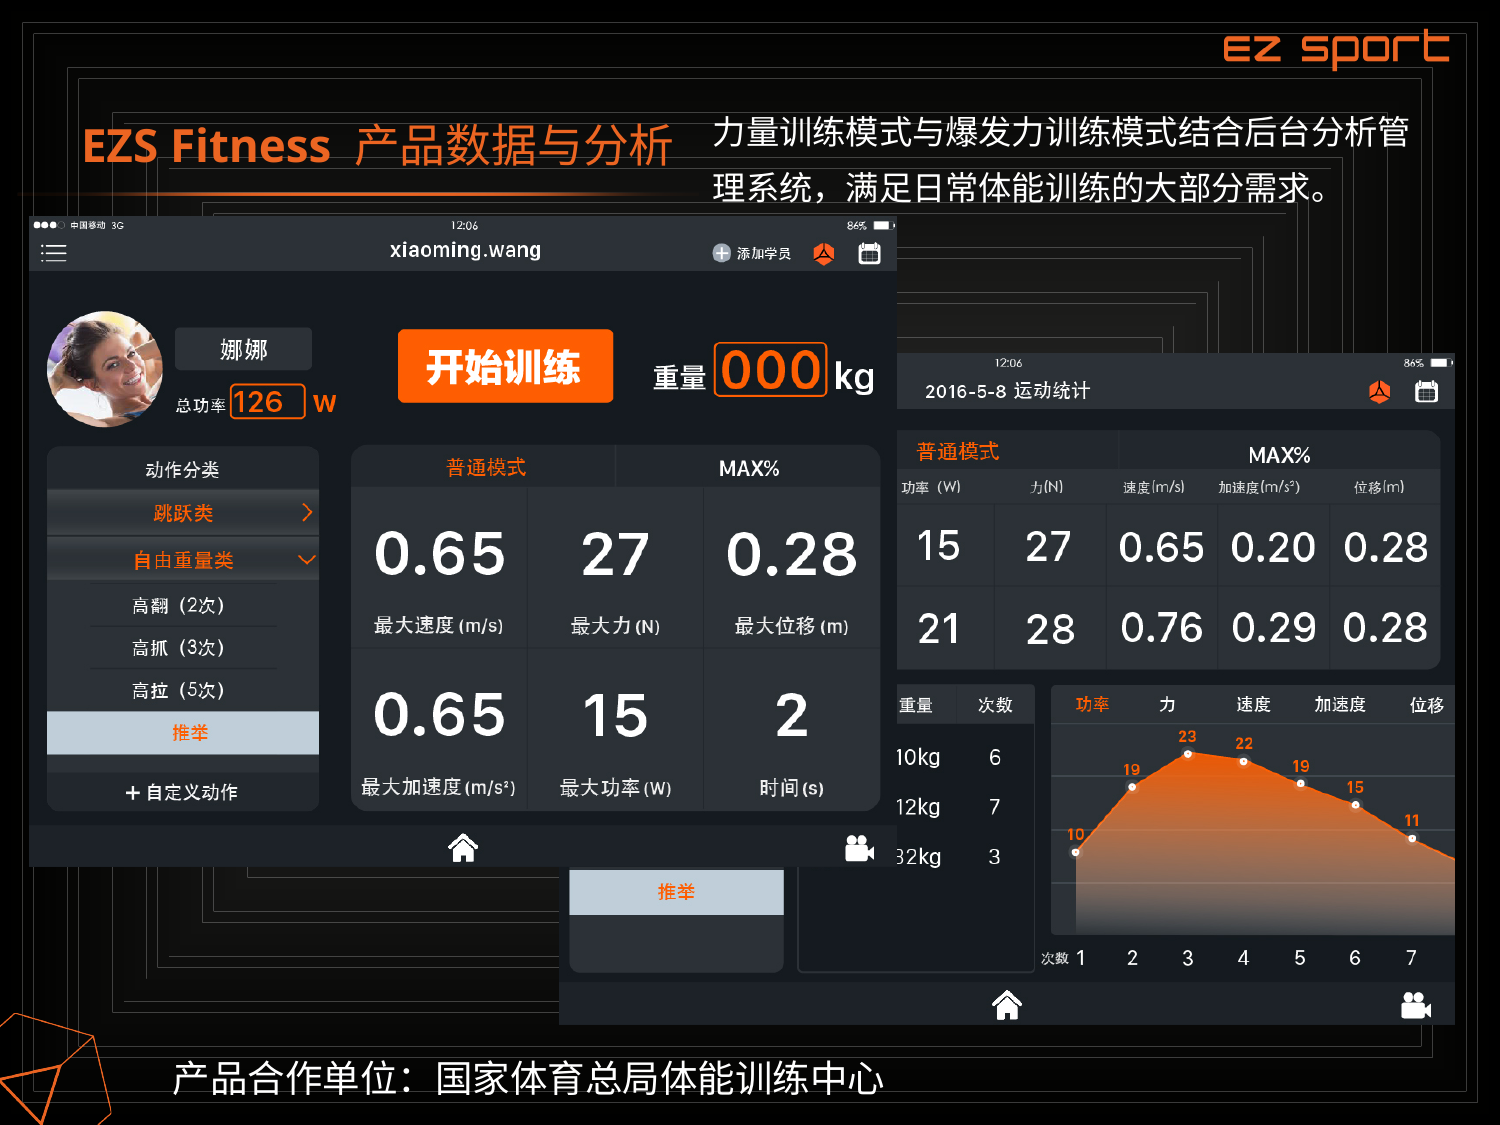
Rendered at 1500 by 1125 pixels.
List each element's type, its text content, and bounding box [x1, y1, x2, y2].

picture [0, 1012, 112, 1125]
picture [1206, 0, 1466, 182]
picture [0, 164, 1455, 1025]
text_box 力量训练模式与爆发力训练模式结合后台分析管理系统，满足日常体能训练的大部分需求。 [698, 87, 1427, 215]
text_box 产品合作单位：国家体育总局体能训练中心 [157, 1047, 901, 1108]
text_box EZS Fitness 产品数据与分析 [80, 96, 698, 163]
